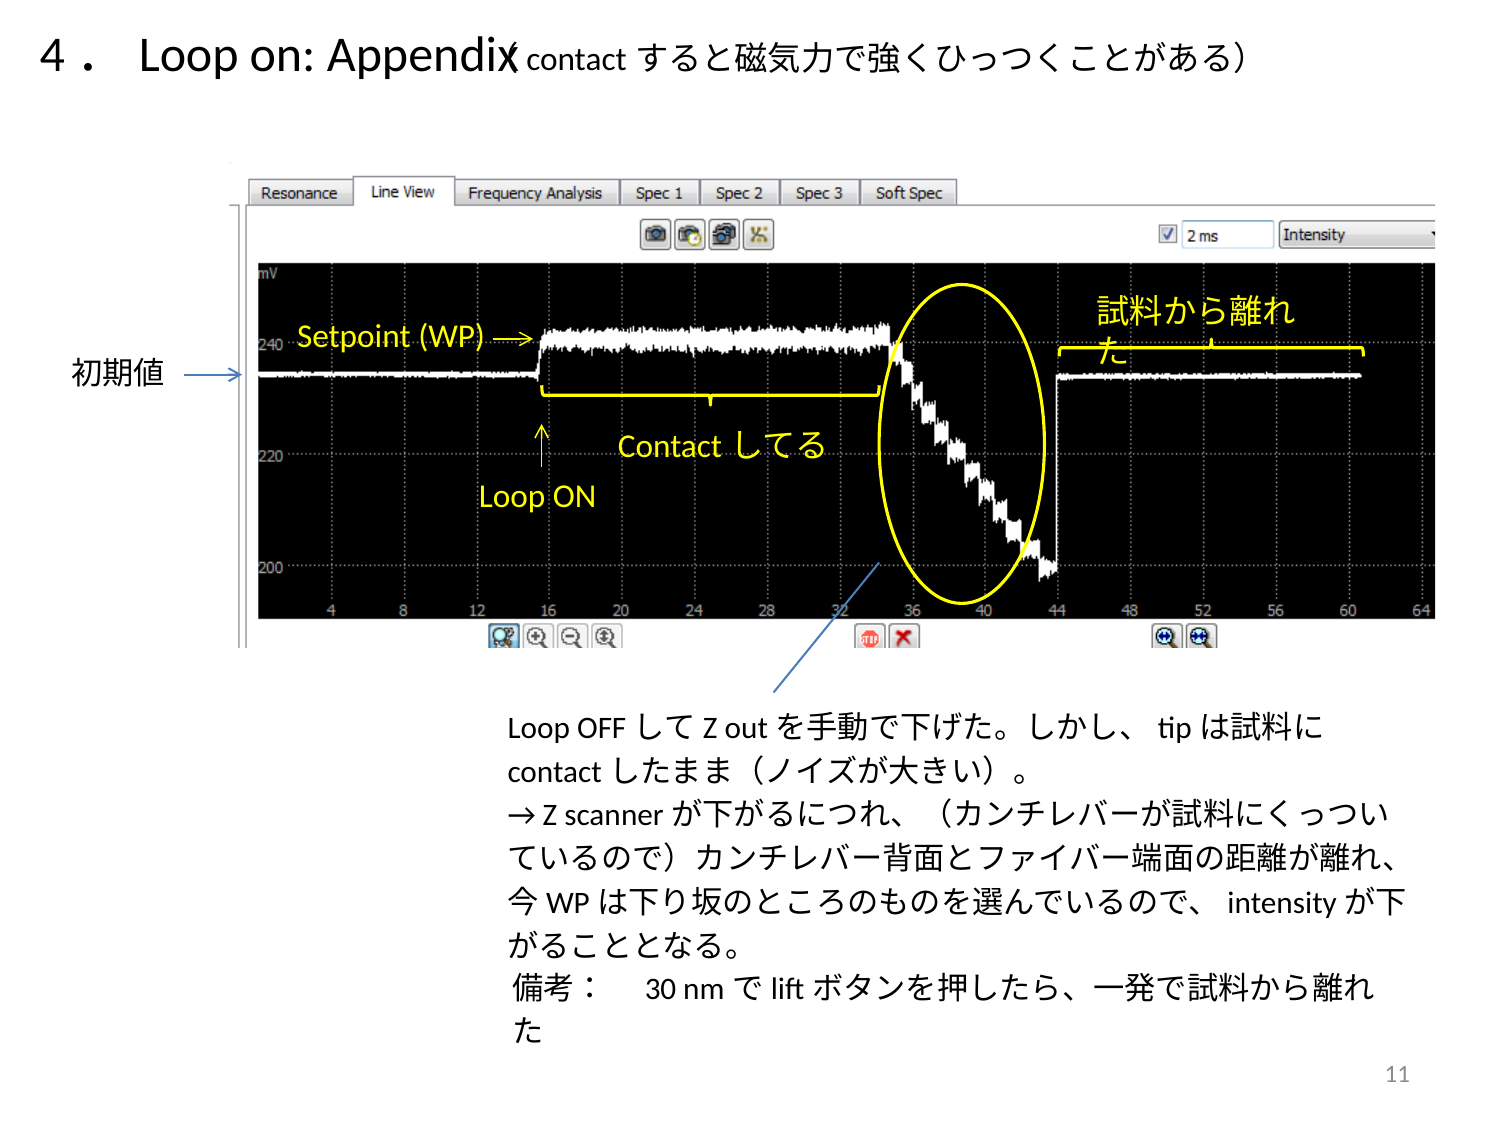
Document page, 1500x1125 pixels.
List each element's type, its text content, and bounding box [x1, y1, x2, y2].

text_box 初期値 [56, 346, 202, 399]
slide_number 11 [1074, 1042, 1425, 1103]
picture [229, 162, 1436, 648]
text_box （contactすると磁気力で強くひっつくことがある） [470, 30, 1282, 85]
text_box 4．Loop on: Appendix [24, 14, 535, 89]
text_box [773, 562, 880, 693]
text_box Loop OFFしてZ outを手動で下げた。しかし、tipは試料にcontactしたまま（ノイズが大きい）。 → Z scannerが下がるにつれ、（カンチレバーが試料にくっついているので）カンチレバー背面とファイバー端面の距離が離れ、今WPは下り坂のところのものを選んでいるので、intensityが下がることとなる。 [492, 693, 1436, 971]
text_box 備考： 30 nmでliftボタンを押したら、一発で試料から離れた [497, 954, 1400, 1057]
